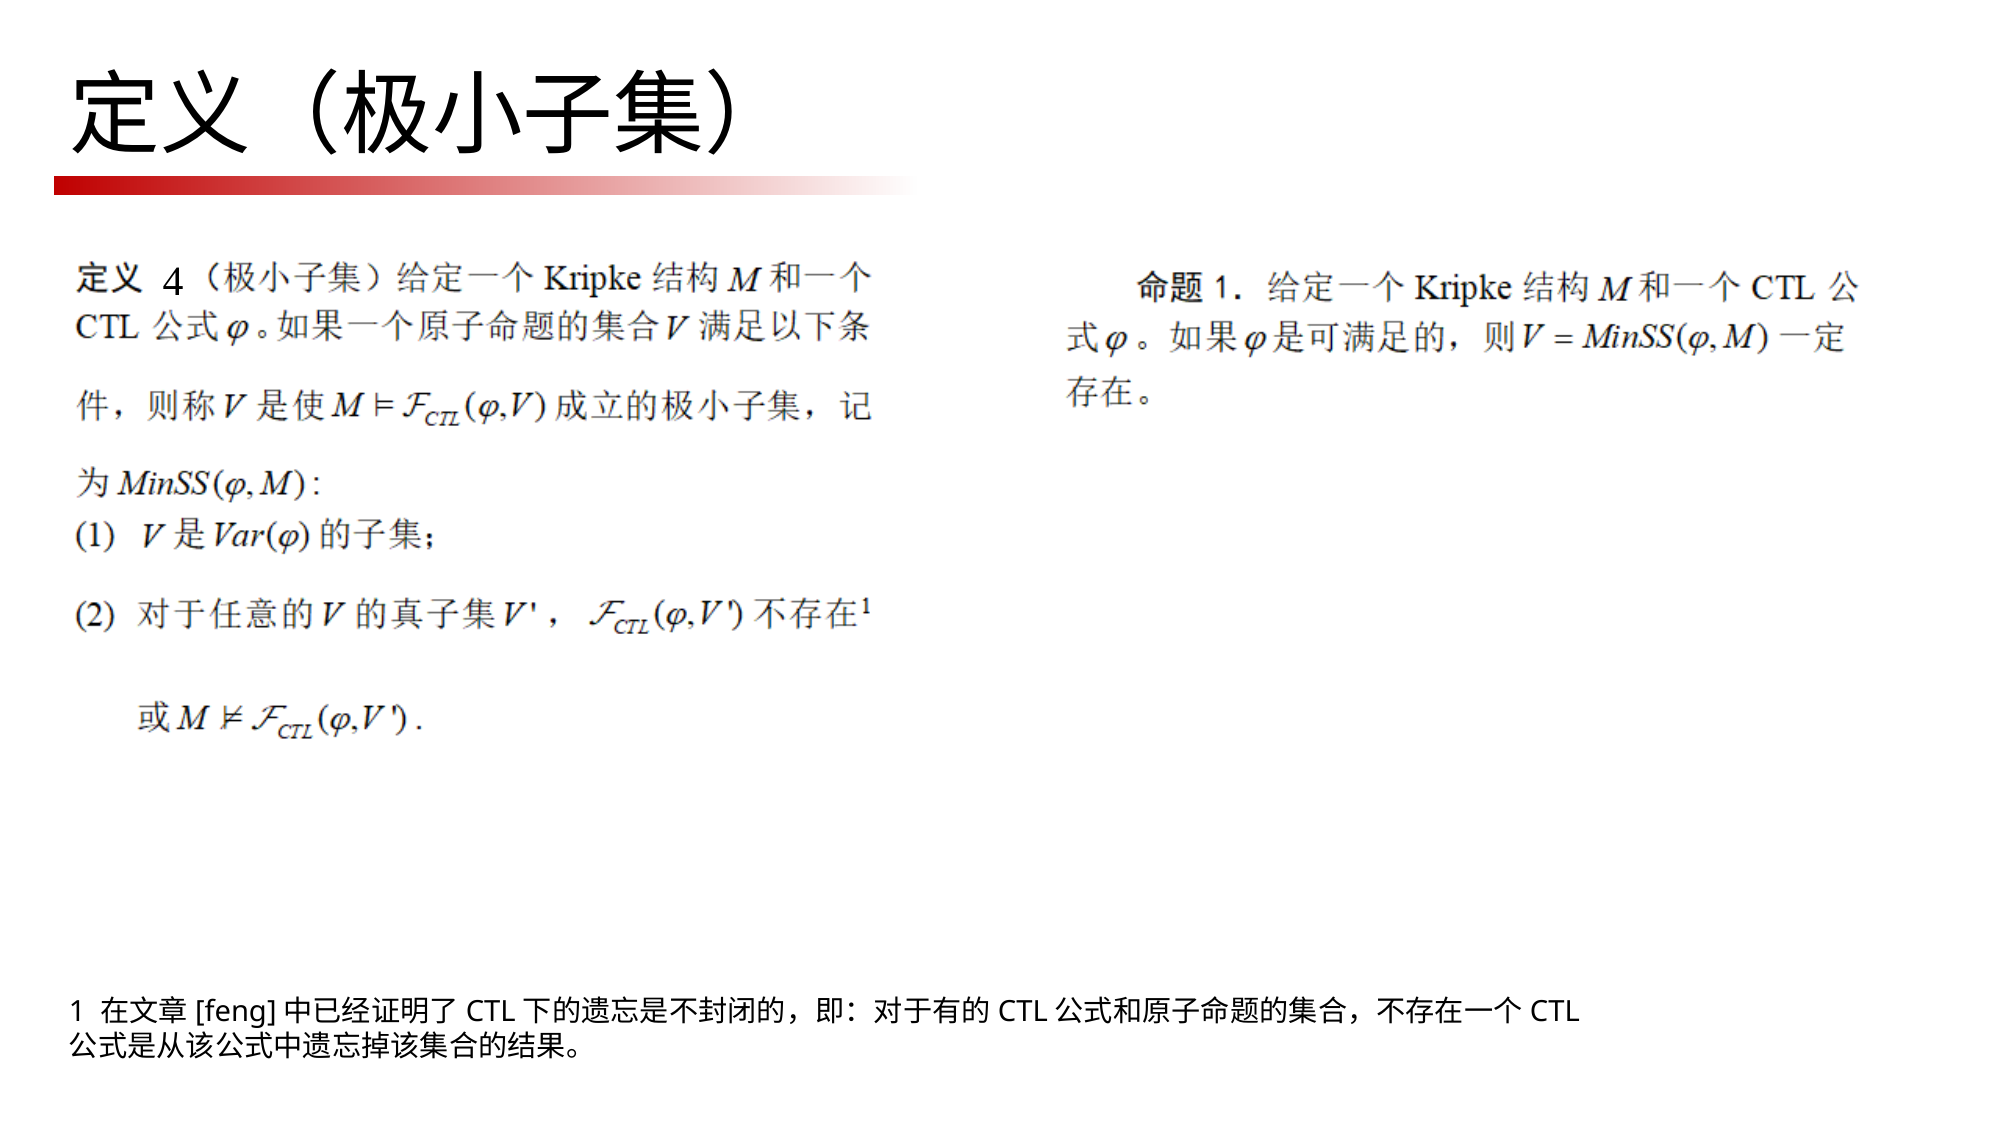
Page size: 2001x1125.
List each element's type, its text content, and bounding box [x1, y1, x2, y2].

picture [149, 249, 195, 302]
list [24, 246, 895, 756]
title 定义（极小子集） [54, 59, 1947, 174]
text_box 1 在文章[feng]中已经证明了CTL下的遗忘是不封闭的，即：对于有的CTL公式和原子命题的集合，不存在一个CTL公式是从该公式中遗忘掉该集合的结果。 [54, 984, 1604, 1070]
picture [1059, 246, 1875, 419]
